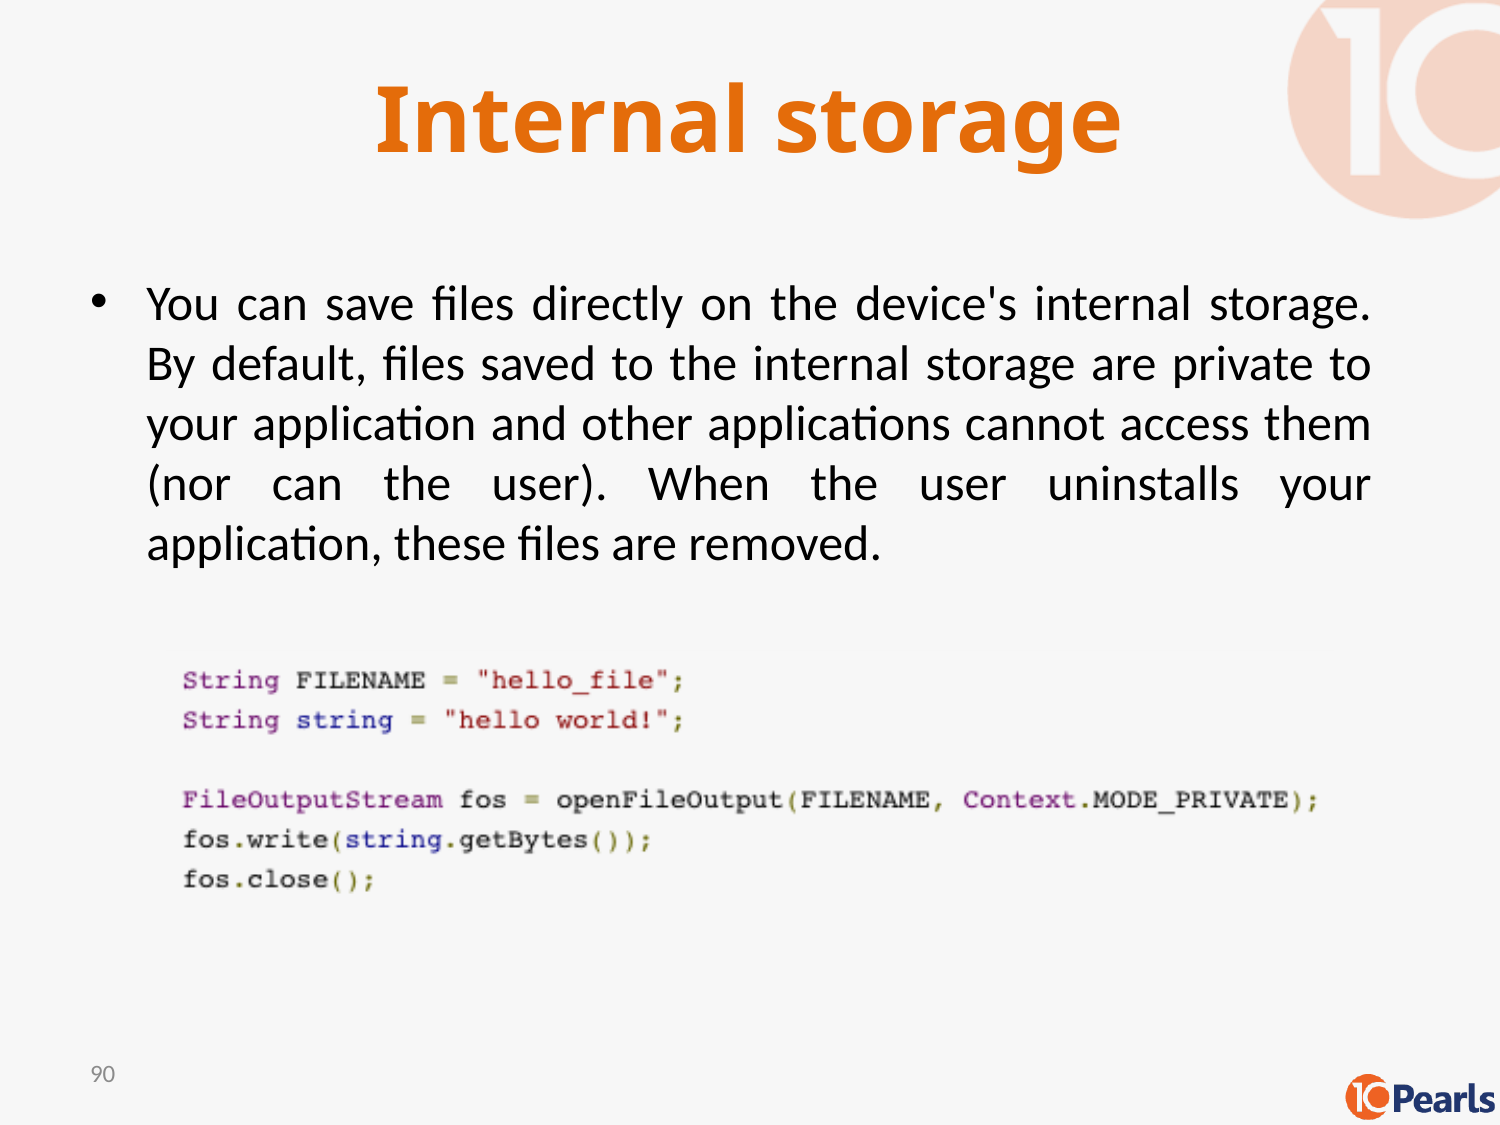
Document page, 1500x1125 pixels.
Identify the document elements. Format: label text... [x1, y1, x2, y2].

slide_number 90 [75, 1042, 425, 1103]
picture [1287, 0, 1500, 221]
picture [166, 649, 1334, 917]
list You can save files directly on the device's internal storage. By default, files saved to the internal storage are private to your application and other applications cannot access them (nor can the user). When the user uninstalls your application, these files are removed. [75, 262, 1388, 988]
picture [1345, 1074, 1495, 1120]
title Internal storage [75, 45, 1282, 188]
